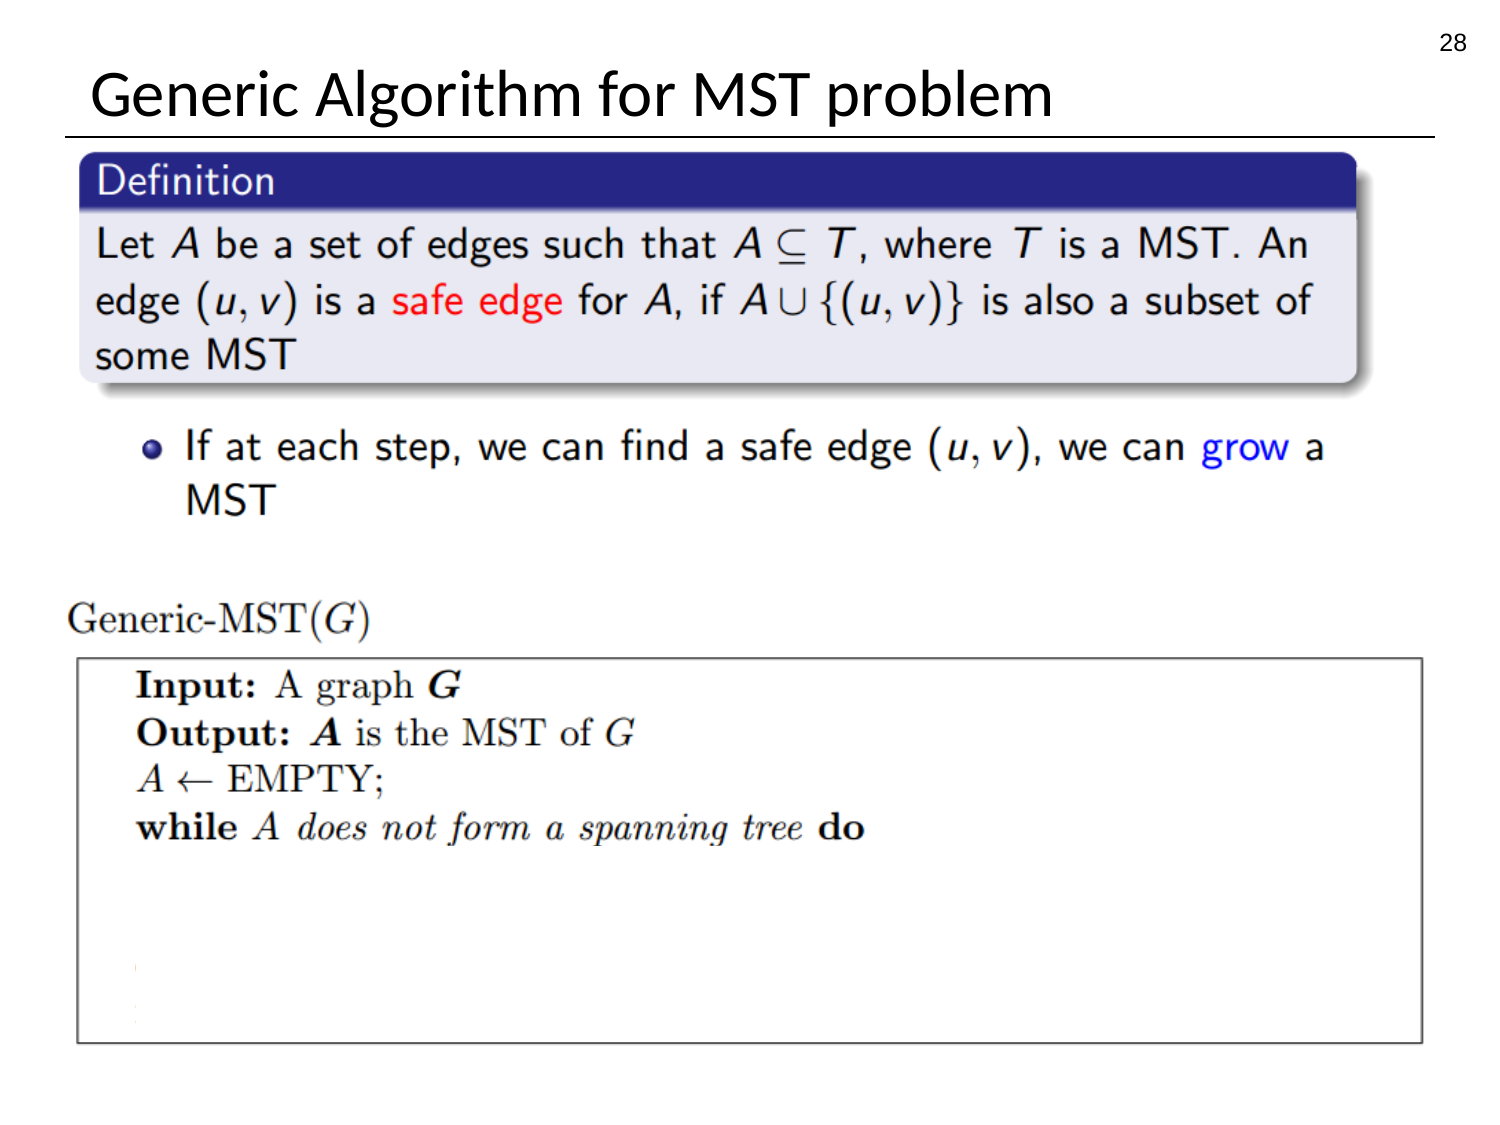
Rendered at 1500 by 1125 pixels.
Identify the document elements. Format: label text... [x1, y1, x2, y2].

picture [75, 656, 1426, 1047]
slide_number 28 [1131, 18, 1483, 62]
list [78, 148, 1422, 528]
title Generic Algorithm for MST problem [75, 20, 1425, 138]
picture [64, 597, 380, 647]
